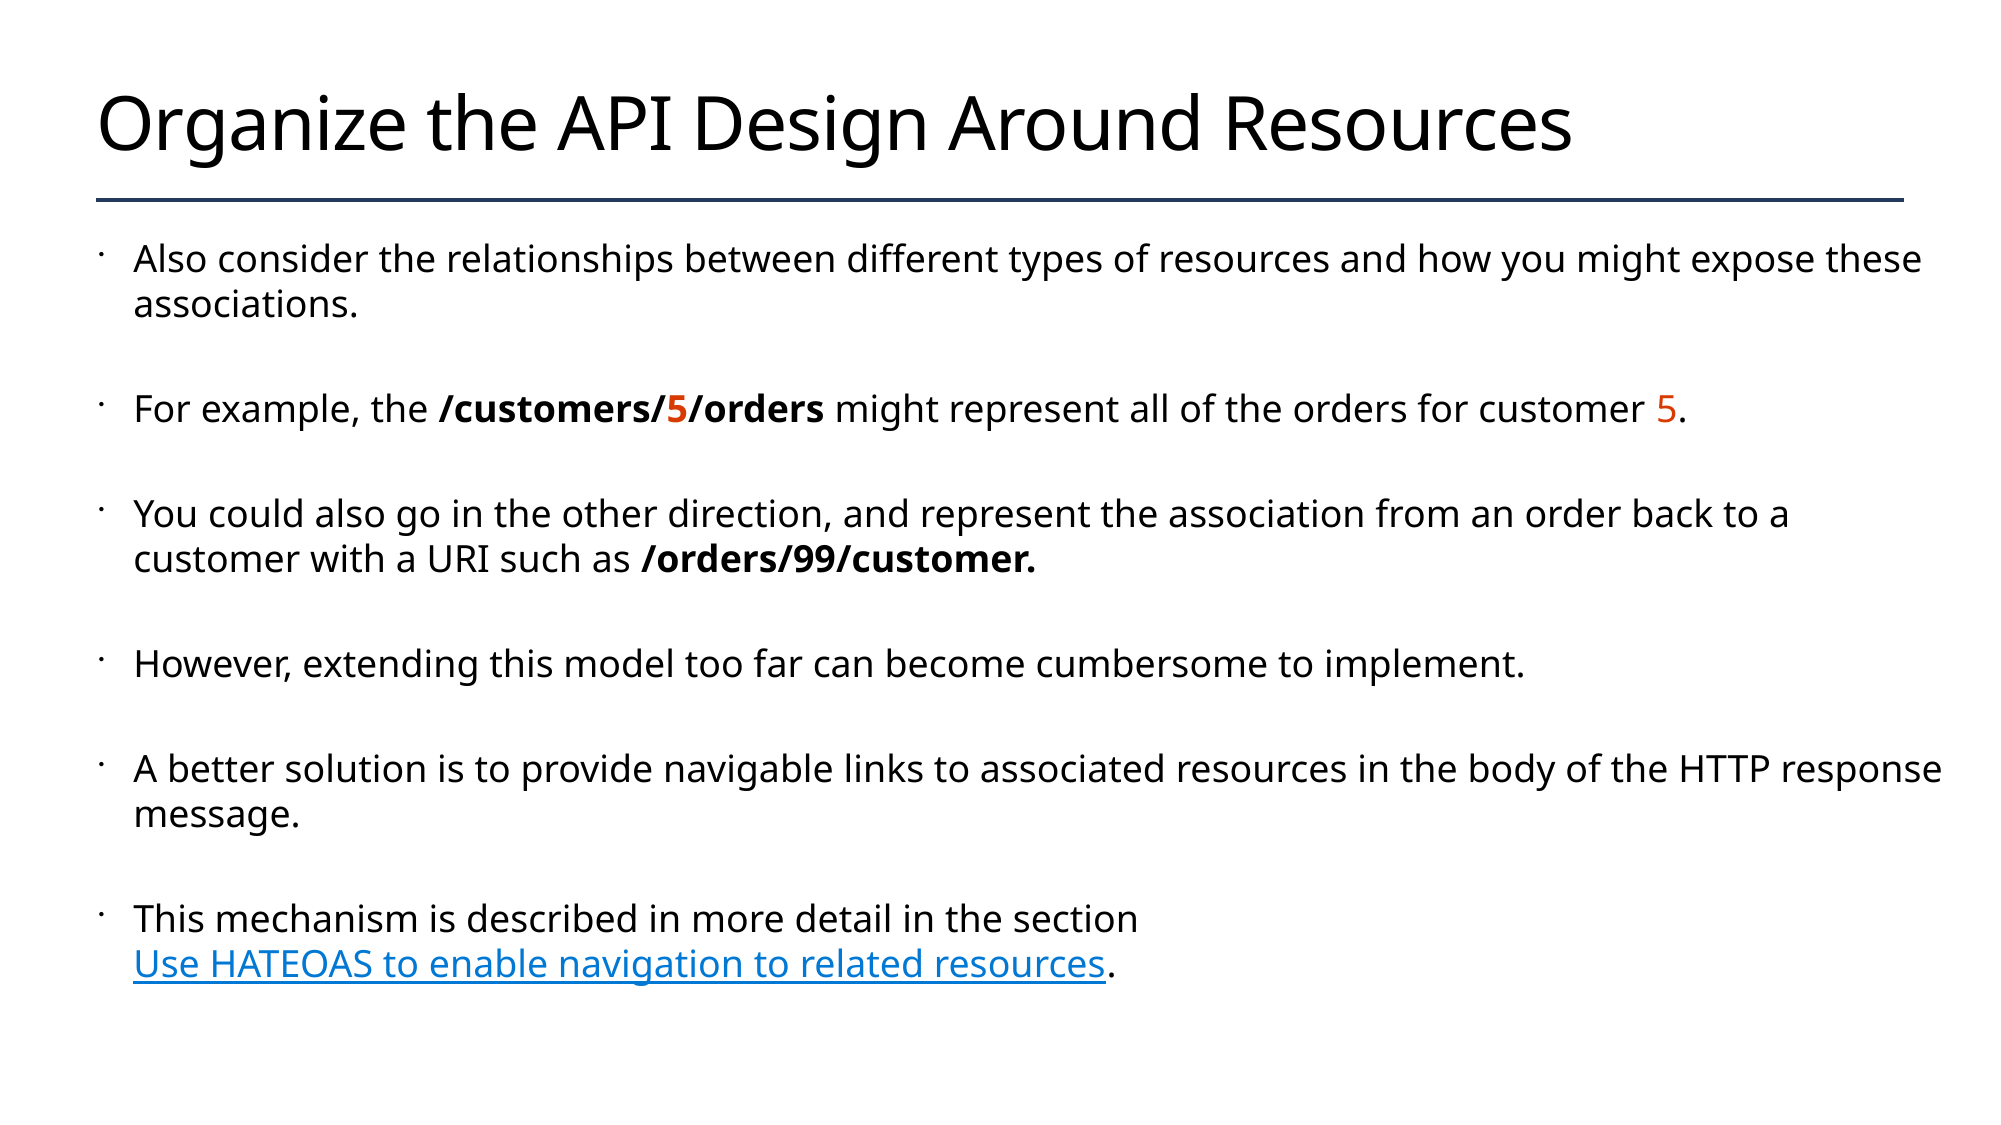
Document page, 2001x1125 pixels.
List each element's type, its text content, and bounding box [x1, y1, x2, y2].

list Also consider the relationships between different types of resources and how you might expose these associations. For example, the /customers/5/orders might represent all of the orders for customer 5. You could also go in the other direction, and represent the association from an order back to a customer with a URI such as /orders/99/customer. However, extending this model too far can become cumbersome to implement. A better solution is to provide navigable links to associated resources in the body of the HTTP response message. This mechanism is described in more detail in the section Use HATEOAS to enable navigation to related resources. [95, 235, 1961, 1008]
title Organize the API Design Around Resources [96, 75, 1904, 166]
